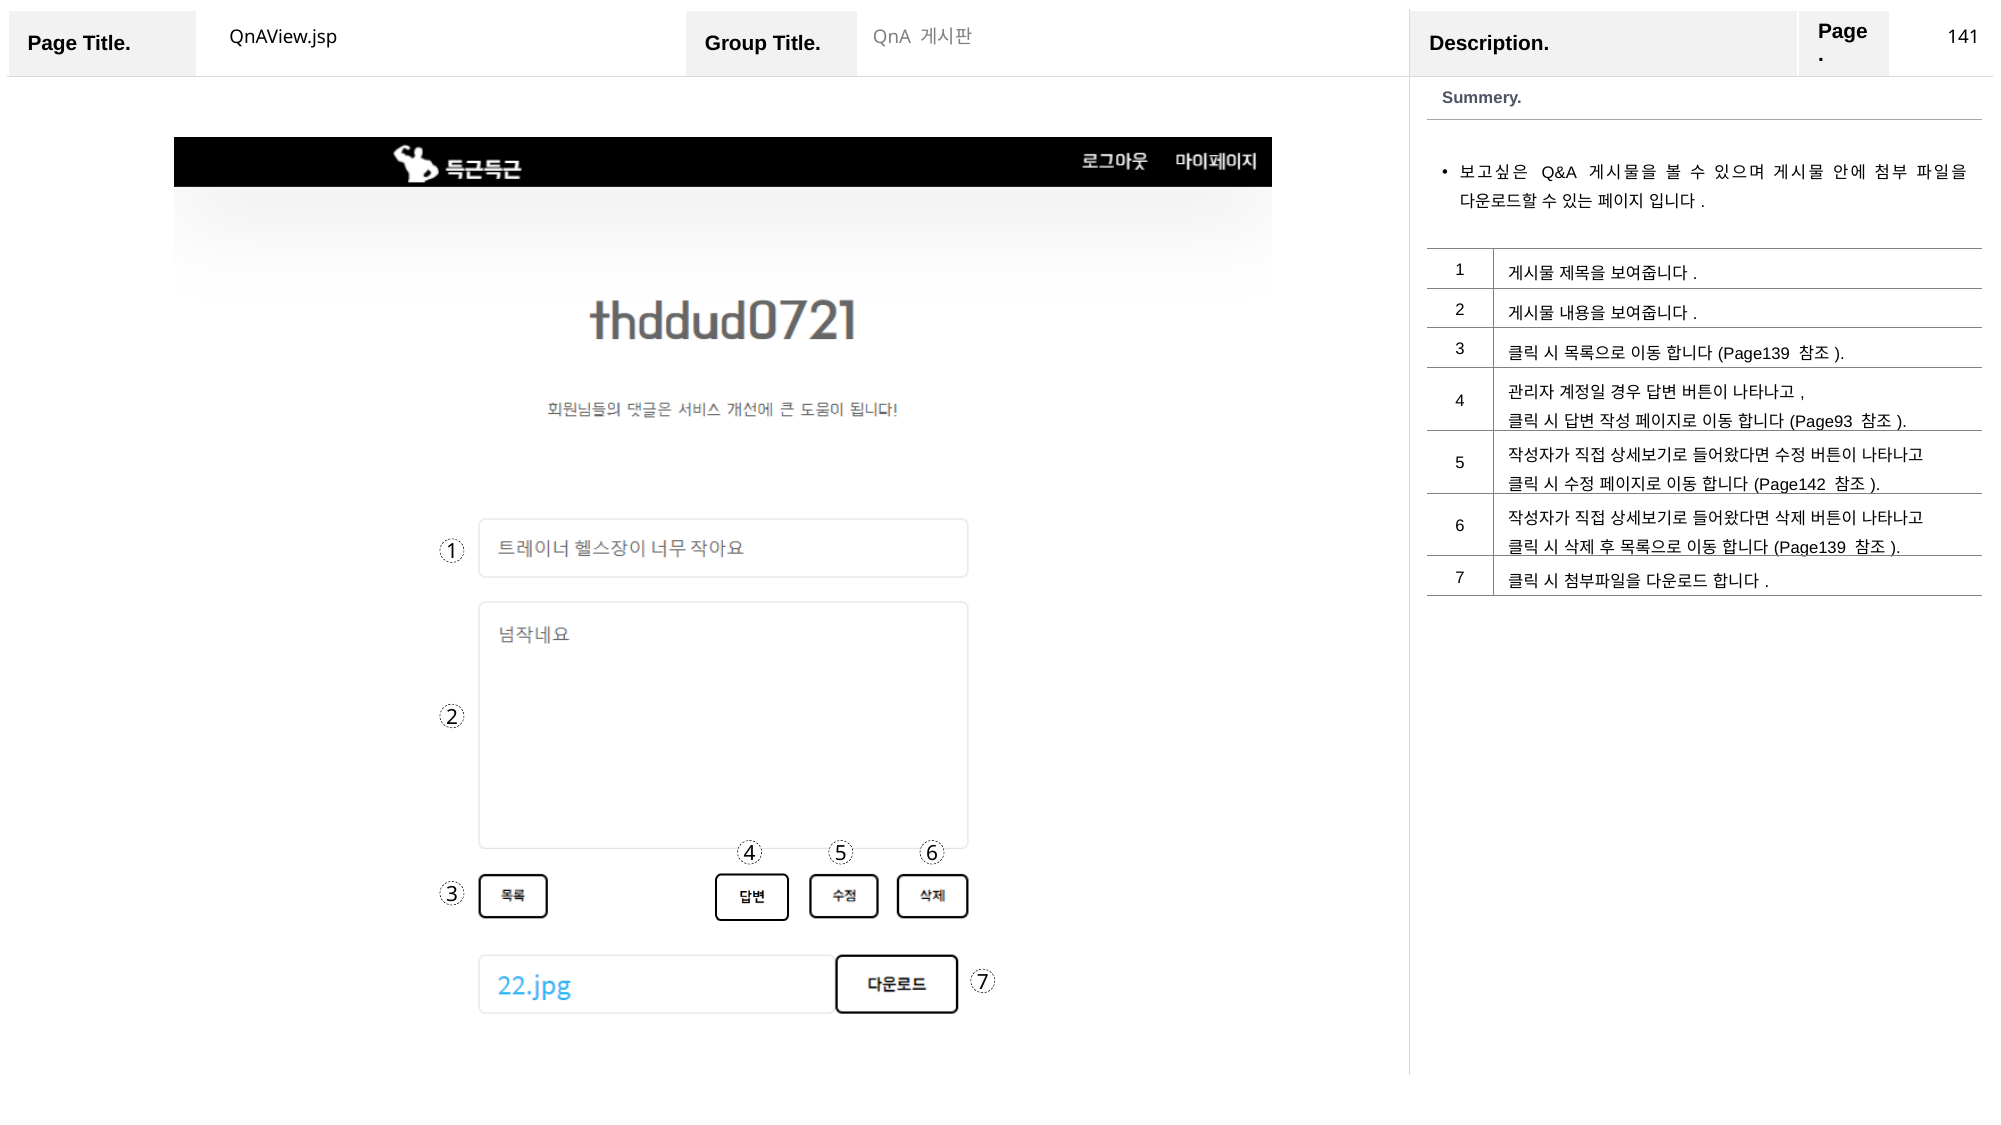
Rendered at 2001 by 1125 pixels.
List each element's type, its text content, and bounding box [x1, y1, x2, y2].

table_header Summery. [1427, 77, 1982, 119]
table_cell 게시물 제목을 보여줍니다. [1494, 249, 1982, 288]
table_cell 클릭 시 목록으로 이동 합니다(Page139 참조). [1494, 328, 1982, 367]
table_cell 5 [1427, 431, 1493, 493]
table_cell 작성자가 직접 상세보기로 들어왔다면 삭제 버튼이 나타나고 클릭 시 삭제 후 목록으로 이동 합니다(Page139 참조). [1494, 494, 1982, 555]
table_cell 작성자가 직접 상세보기로 들어왔다면 수정 버튼이 나타나고 클릭 시 수정 페이지로 이동 합니다(Page142 참조). [1494, 431, 1982, 493]
table_cell 6 [1427, 494, 1493, 555]
table_cell 7 [1427, 556, 1493, 595]
table_cell 게시물 내용을 보여줍니다. [1494, 289, 1982, 327]
picture [174, 136, 1272, 1067]
text_box 141 [1932, 17, 1995, 55]
table_cell 4 [1427, 368, 1493, 430]
table_cell 관리자 계정일 경우 답변 버튼이 나타나고, 클릭 시 답변 작성 페이지로 이동 합니다(Page93 참조). [1494, 368, 1982, 430]
table_cell 클릭 시 첨부파일을 다운로드 합니다. [1494, 556, 1982, 595]
table_cell 2 [1427, 289, 1493, 327]
table_cell 1 [1427, 249, 1493, 288]
table_cell 보고싶은 Q&A 게시물을 볼 수 있으며 게시물 안에 첨부 파일을 다운로드할 수 있는 페이지 입니다. [1427, 120, 1982, 248]
list QnA 게시판 [858, 18, 1405, 55]
list QnAView.jsp [196, 18, 684, 55]
table_cell 3 [1427, 328, 1493, 367]
